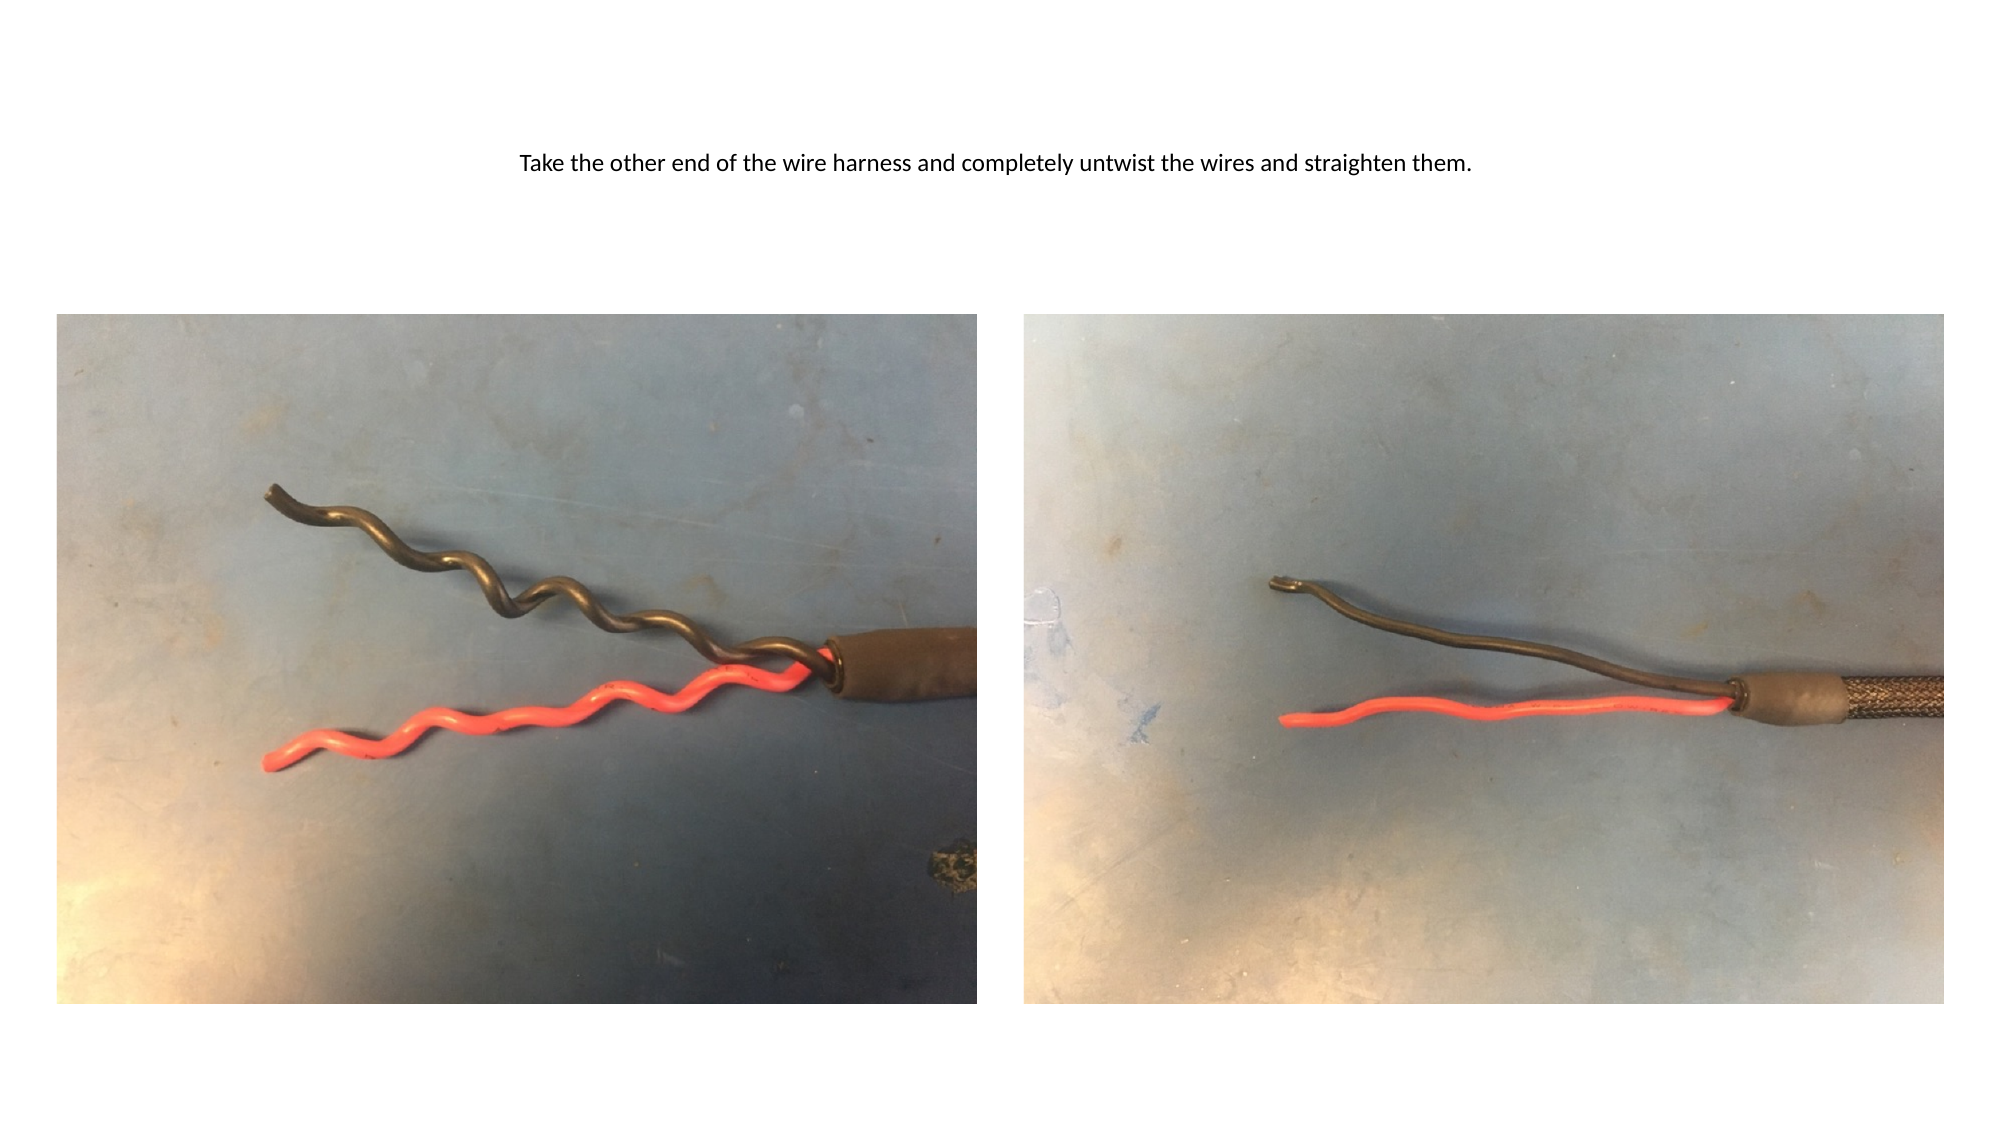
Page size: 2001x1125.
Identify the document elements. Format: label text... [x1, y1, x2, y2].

picture [1025, 197, 1943, 1119]
picture [58, 197, 976, 1119]
text_box Take the other end of the wire harness and completely untwist the wires and straighten them. [187, 139, 1812, 184]
